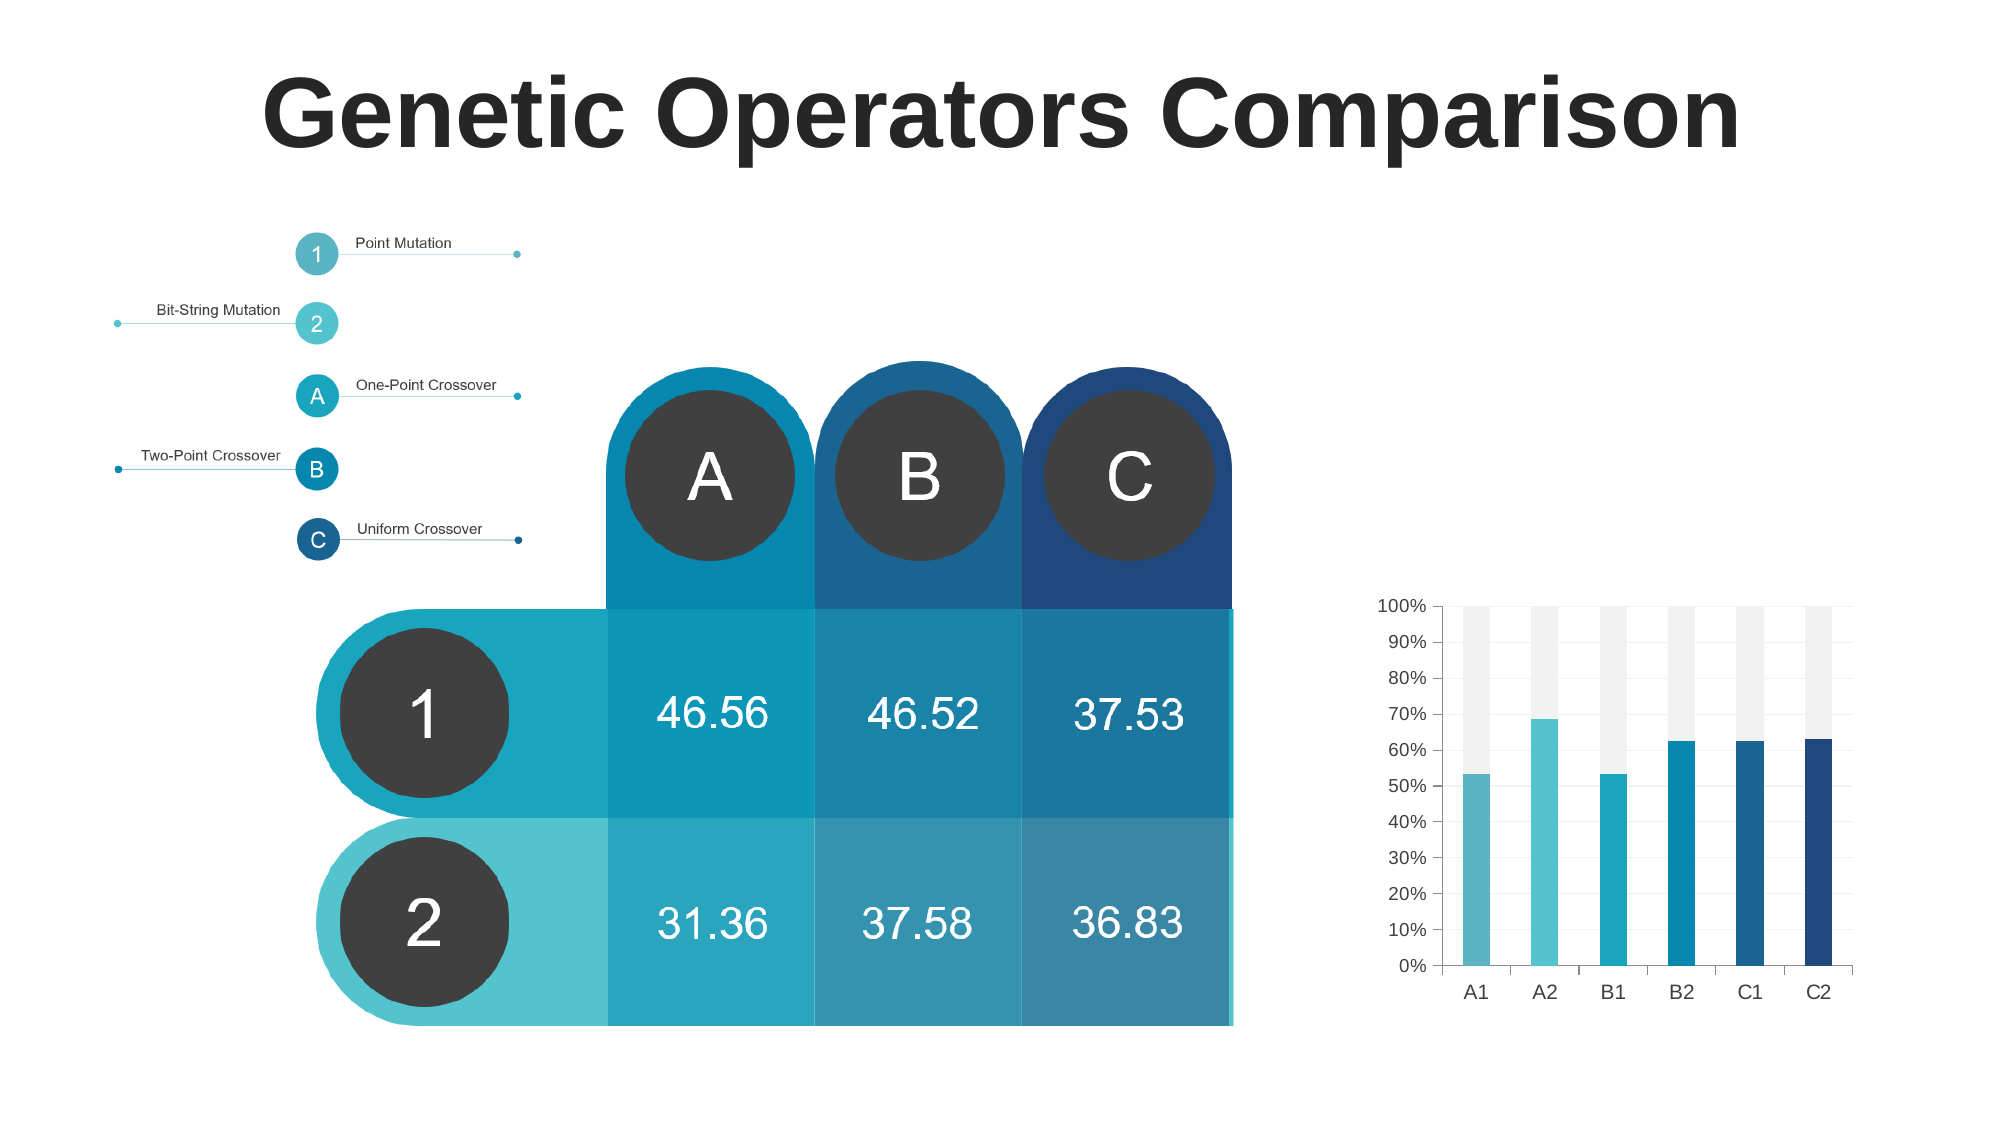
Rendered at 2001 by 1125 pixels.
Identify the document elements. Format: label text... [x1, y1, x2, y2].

list Genetic Operators Comparison [53, 55, 1952, 175]
picture [94, 205, 1256, 1047]
chart [1367, 586, 1863, 1013]
